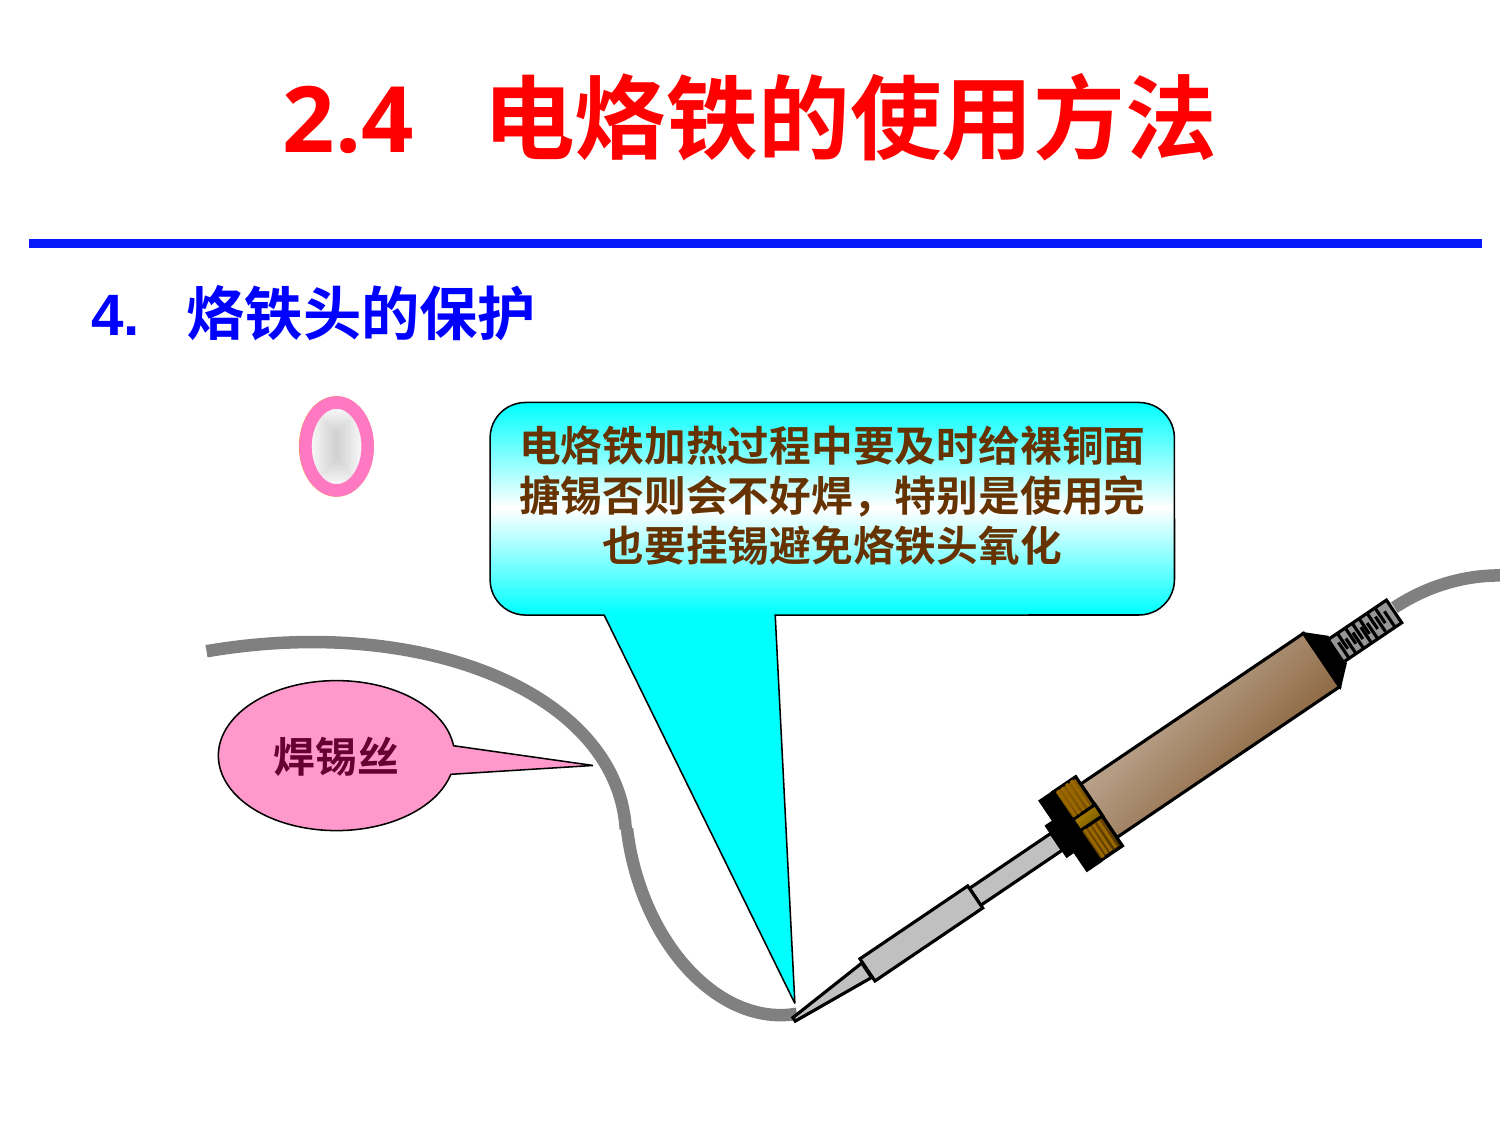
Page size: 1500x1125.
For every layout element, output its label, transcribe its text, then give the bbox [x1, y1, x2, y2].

text_box 电烙铁加热过程中要及时给裸铜面搪锡否则会不好焊，特别是使用完也要挂锡避免烙铁头氧化 [785, 865, 795, 1004]
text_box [730, 517, 1500, 858]
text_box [224, 616, 781, 1028]
title 2.4 电烙铁的使用方法 [75, 0, 1425, 233]
text_box [305, 402, 368, 491]
text_box 4. 烙铁头的保护 [76, 255, 632, 368]
text_box 电烙铁加热过程中要及时给裸铜面搪锡否则会不好焊，特别是使用完也要挂锡避免烙铁头氧化 [490, 402, 1175, 615]
